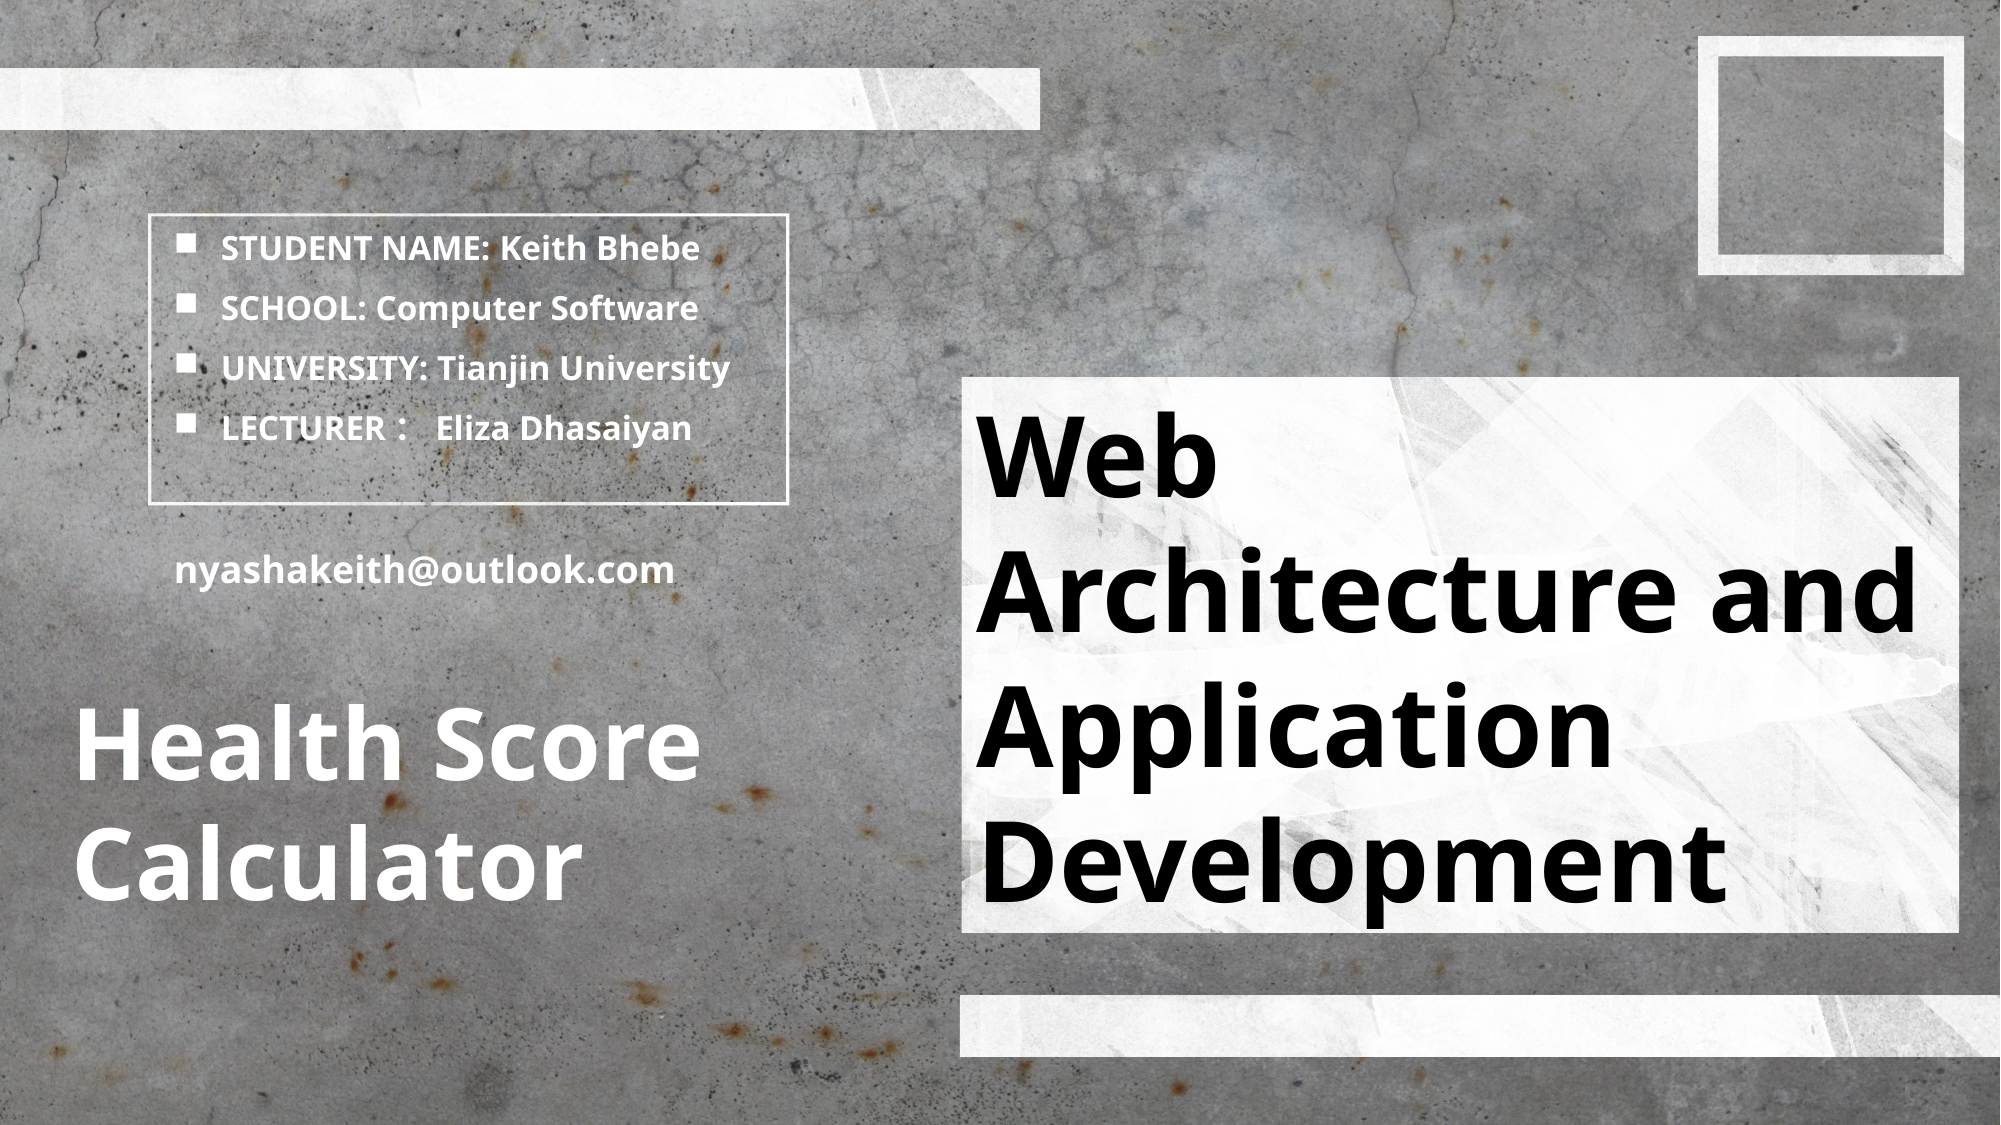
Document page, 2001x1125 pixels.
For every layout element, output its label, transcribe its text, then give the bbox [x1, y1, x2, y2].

text_box STUDENT NAME: Keith Bhebe SCHOOL: Computer Software UNIVERSITY: Tianjin University LECTURER：Eliza Dhasaiyan [159, 200, 792, 455]
text_box Web Architecture and Application Development [961, 377, 1960, 933]
text_box Health Score Calculator [56, 672, 818, 928]
text_box nyashakeith@outlook.com [159, 538, 792, 599]
picture [0, 0, 2000, 1125]
